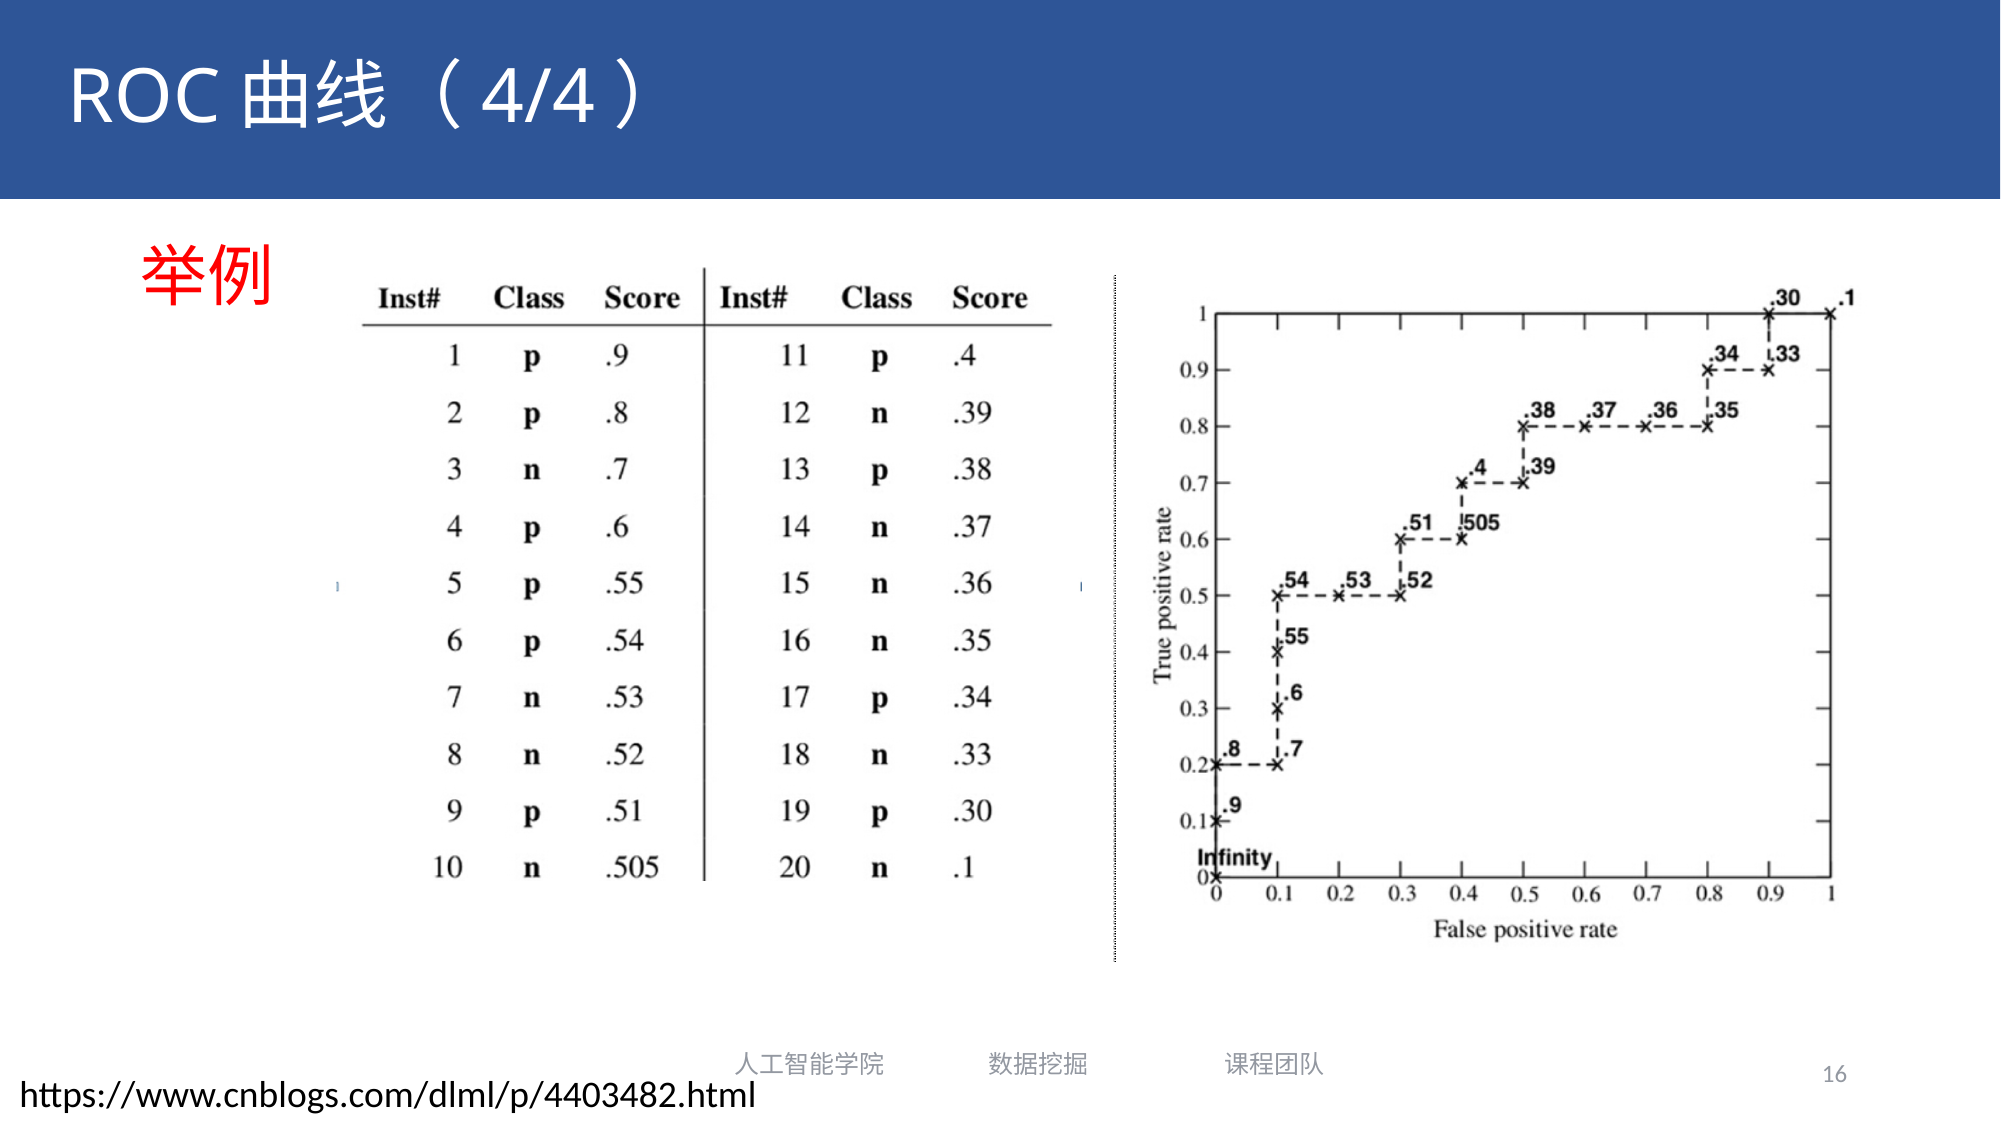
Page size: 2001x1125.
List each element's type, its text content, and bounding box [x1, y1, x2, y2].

text_box 举例 [125, 226, 290, 321]
title ROC曲线（4/4） [52, 23, 1753, 174]
footer 人工智能学院 数据挖掘 课程团队 [691, 1033, 1367, 1094]
slide_number 16 [1412, 1042, 1863, 1103]
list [315, 259, 1124, 891]
picture [1113, 274, 1925, 963]
text_box https://www.cnblogs.com/dlml/p/4403482.html [4, 1062, 773, 1123]
